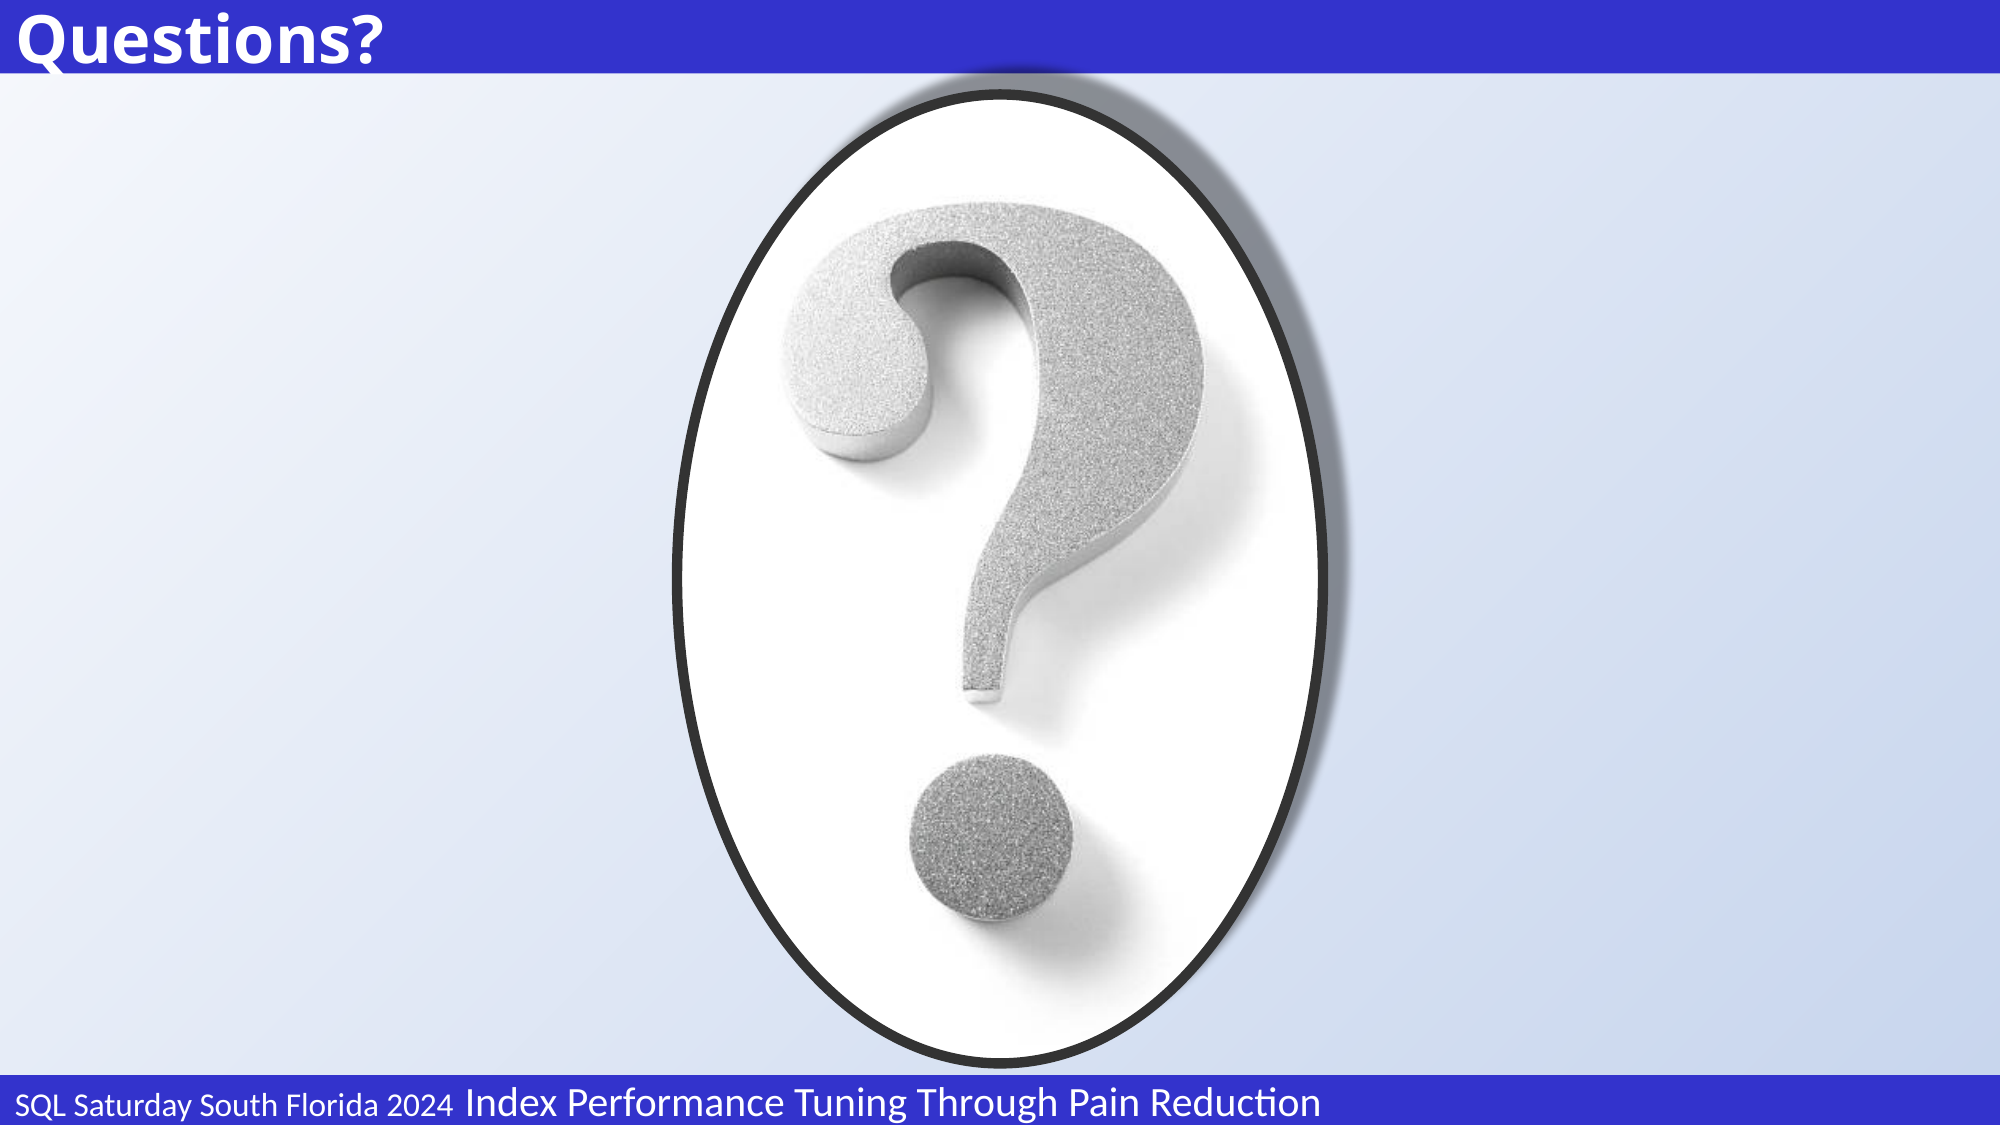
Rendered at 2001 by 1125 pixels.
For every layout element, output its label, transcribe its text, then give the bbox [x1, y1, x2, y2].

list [676, 94, 1323, 1064]
title Questions? [0, 0, 2000, 74]
